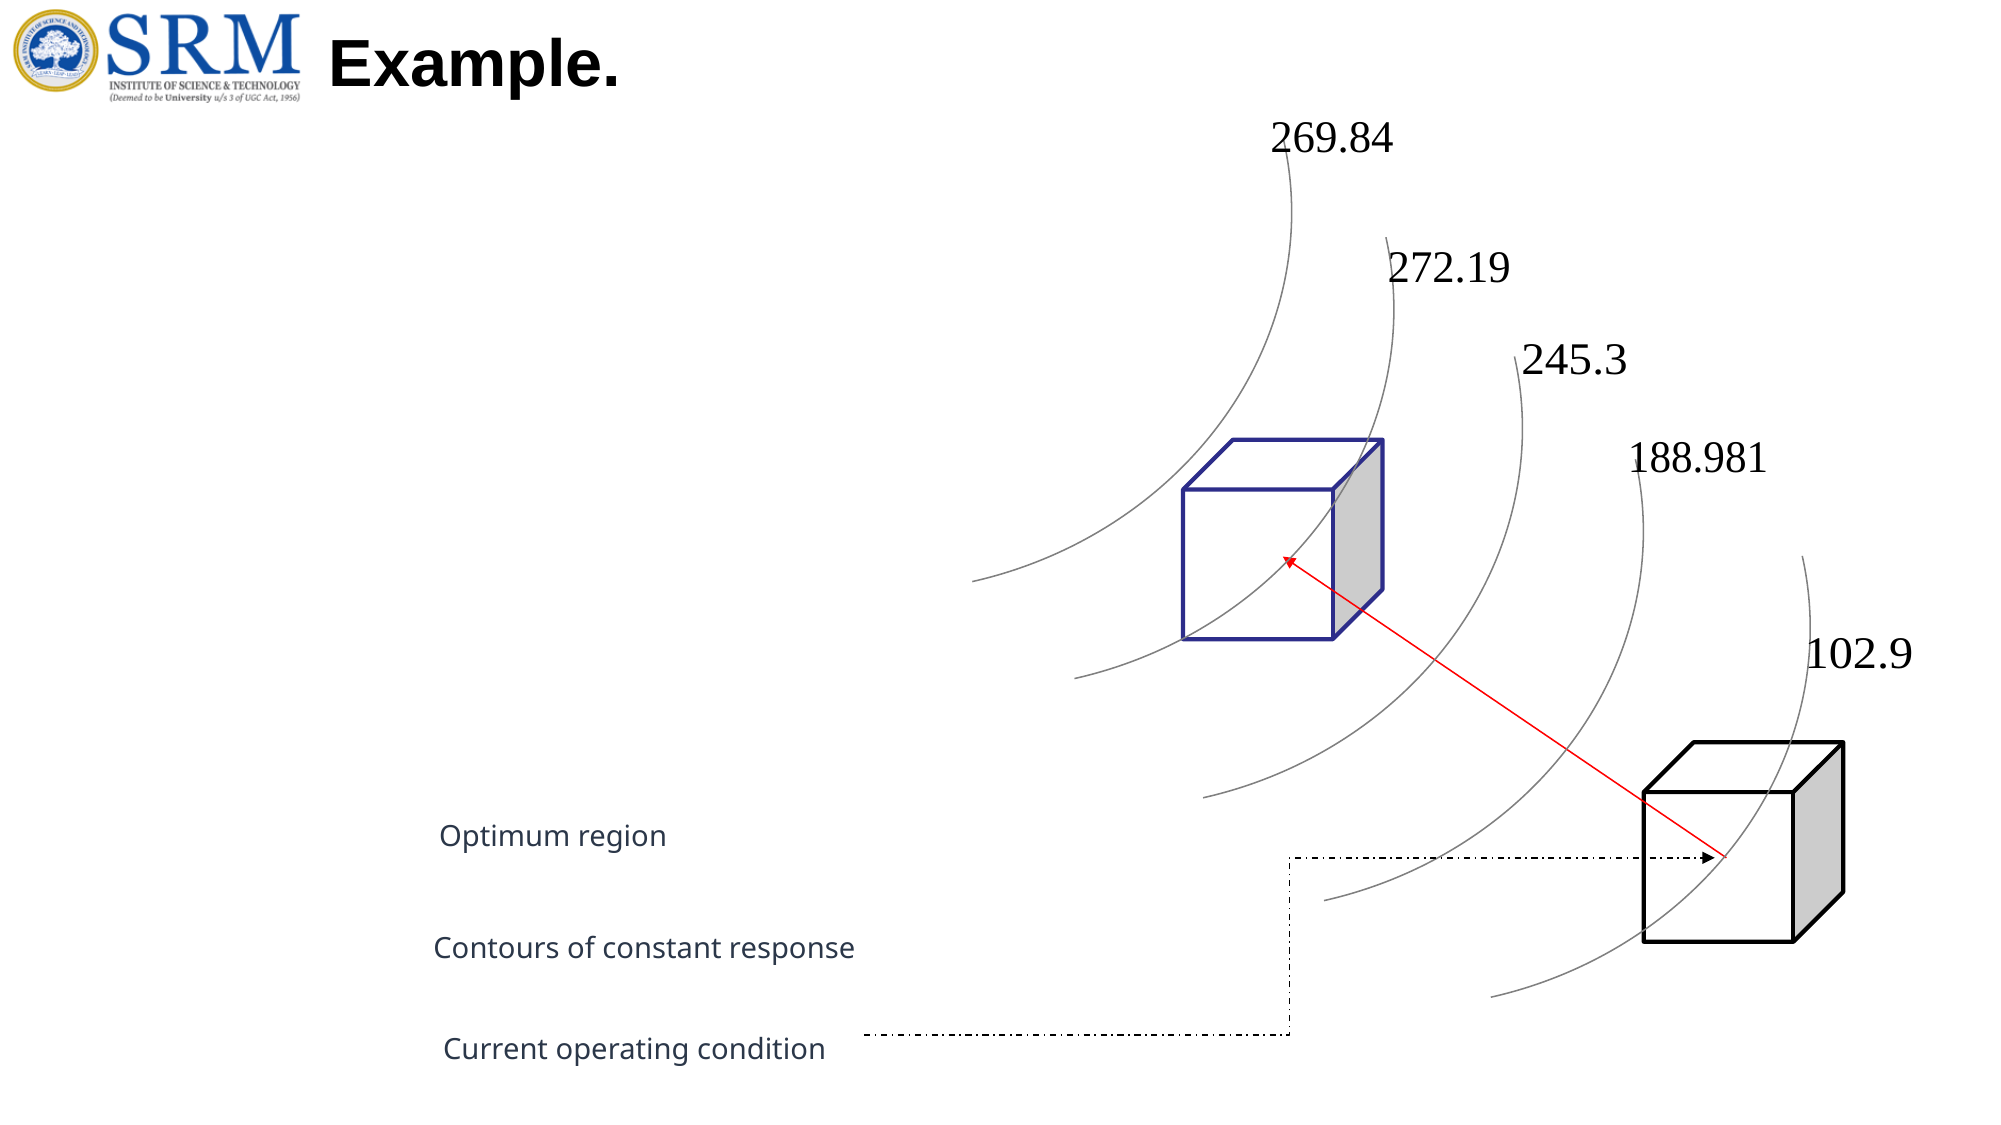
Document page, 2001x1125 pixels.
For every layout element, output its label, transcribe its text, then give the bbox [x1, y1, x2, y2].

picture [1, 0, 309, 119]
text_box [892, 140, 1292, 582]
text_box [1499, 459, 1644, 554]
text_box [1296, 356, 1523, 554]
text_box [1047, 237, 1394, 679]
text_box [1169, 573, 1277, 798]
text_box [1720, 740, 1846, 944]
text_box Optimum region [424, 810, 683, 860]
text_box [863, 857, 1716, 1036]
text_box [1282, 556, 1727, 859]
text_box [1730, 555, 1811, 851]
text_box Current operating condition [428, 1023, 842, 1074]
text_box Contours of constant response [418, 922, 858, 972]
title Example. [313, 23, 1998, 95]
